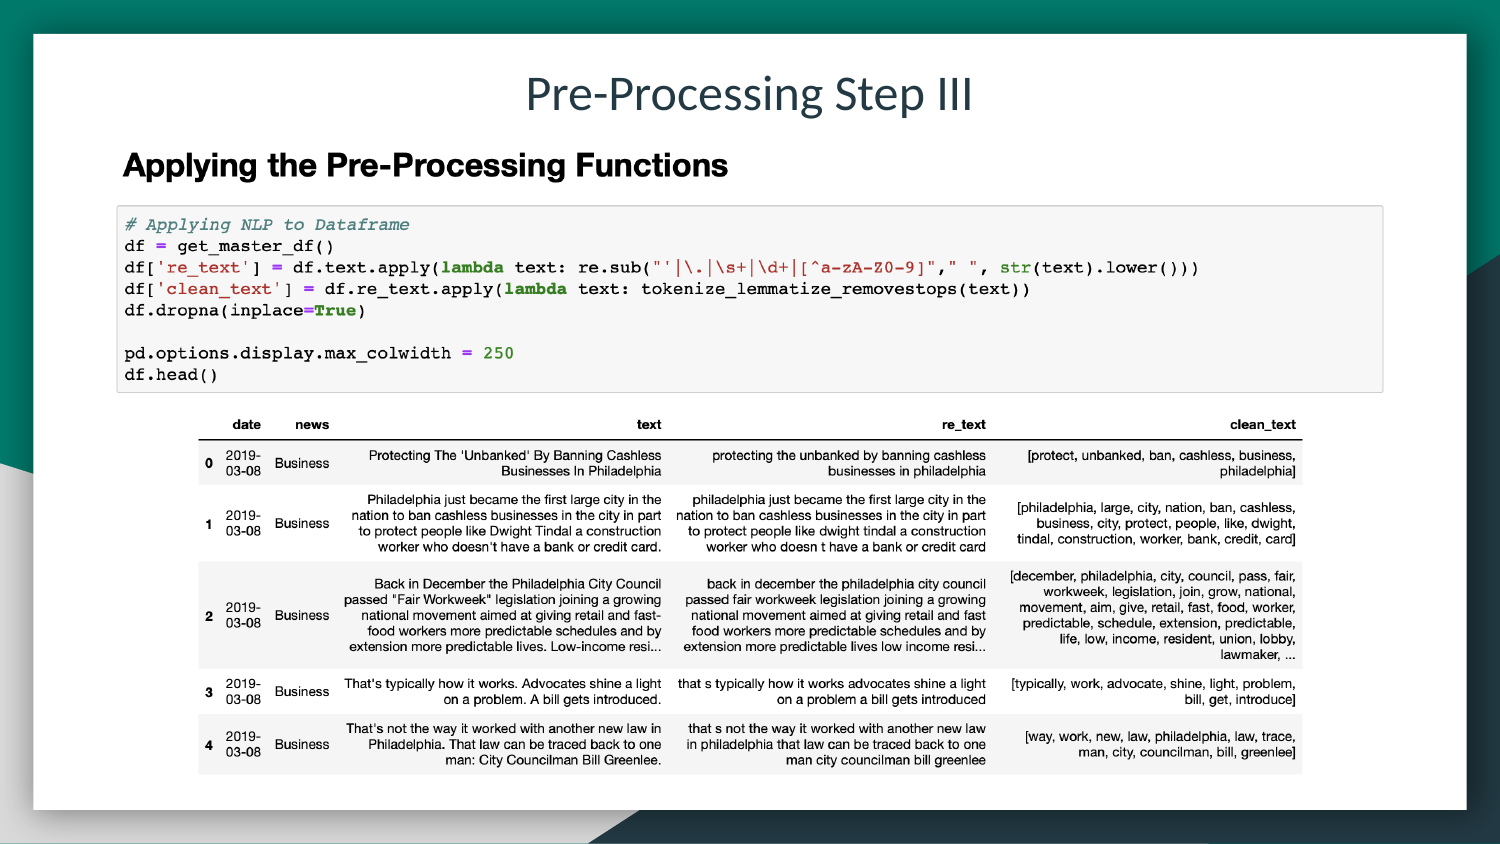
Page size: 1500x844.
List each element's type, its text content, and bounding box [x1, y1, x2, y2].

picture [110, 142, 1390, 780]
list Pre-Processing Step III [35, 36, 1465, 136]
